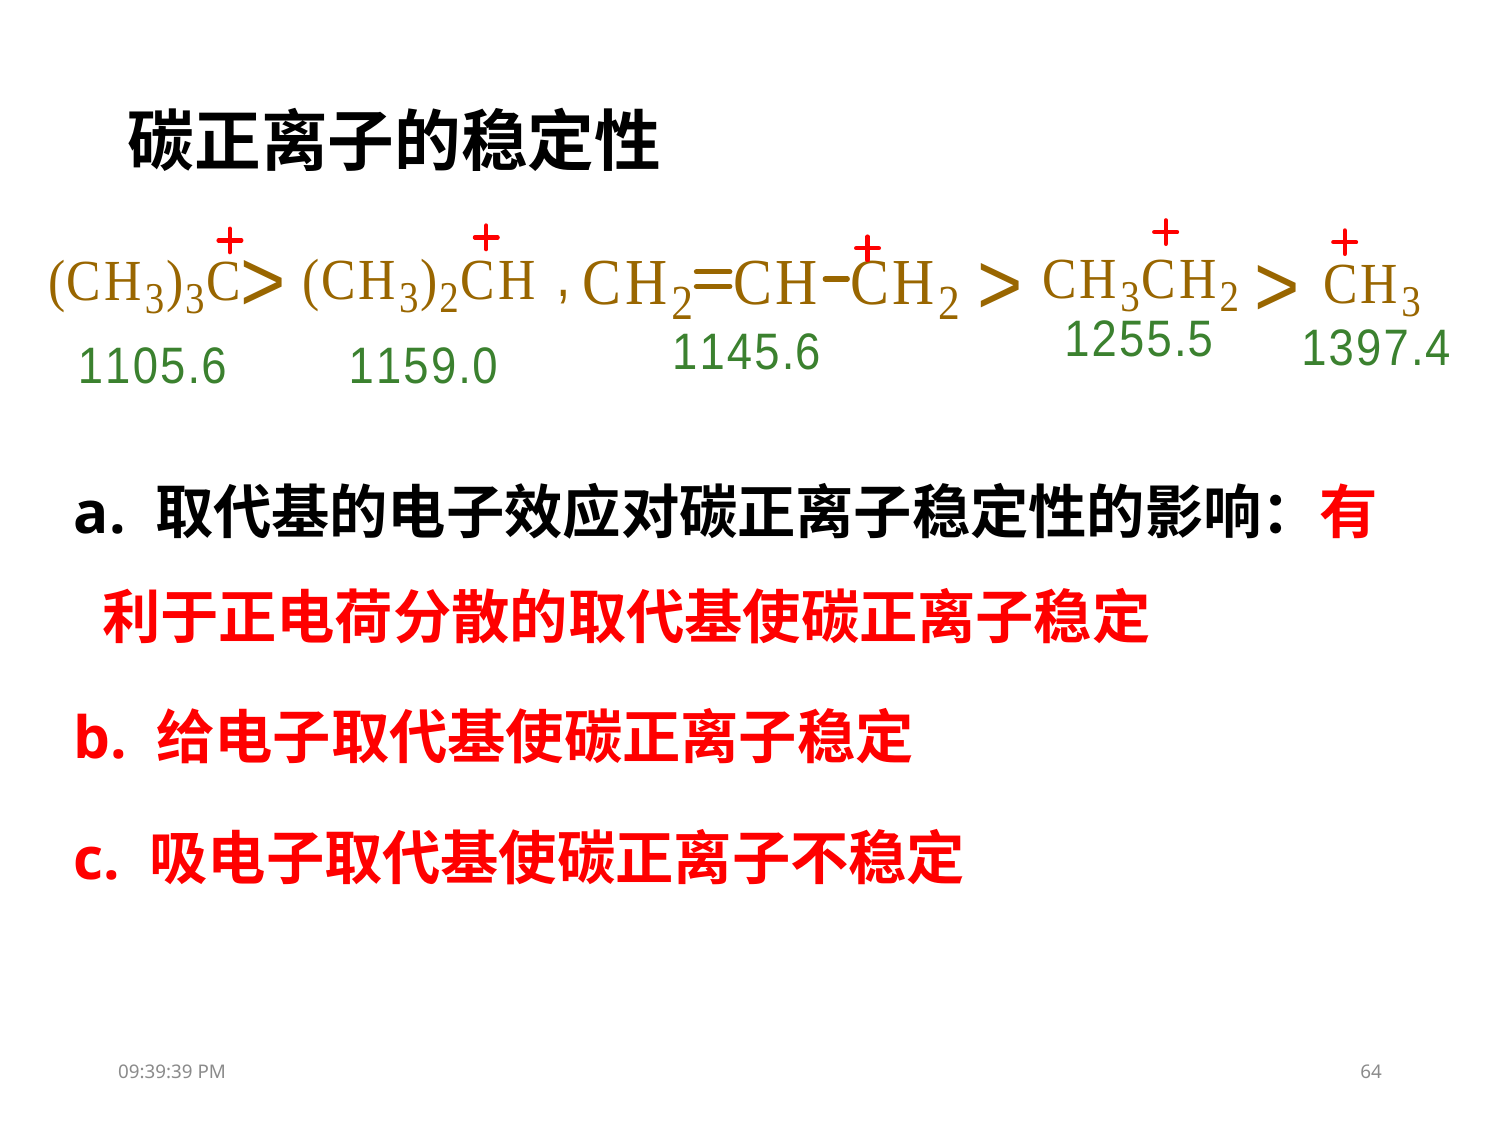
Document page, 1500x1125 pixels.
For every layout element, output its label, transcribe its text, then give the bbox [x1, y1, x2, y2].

title 碳正离子的稳定性 [112, 50, 1388, 202]
list a. 取代基的电子效应对碳正离子稳定性的影响：有利于正电荷分散的取代基使碳正离子稳定 b. 给电子取代基使碳正离子稳定 c. 吸电子取代基使碳正离子不稳定 [58, 432, 1447, 934]
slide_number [103, 1042, 441, 1103]
slide_number 64 [1059, 1042, 1397, 1103]
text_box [41, 202, 1500, 430]
